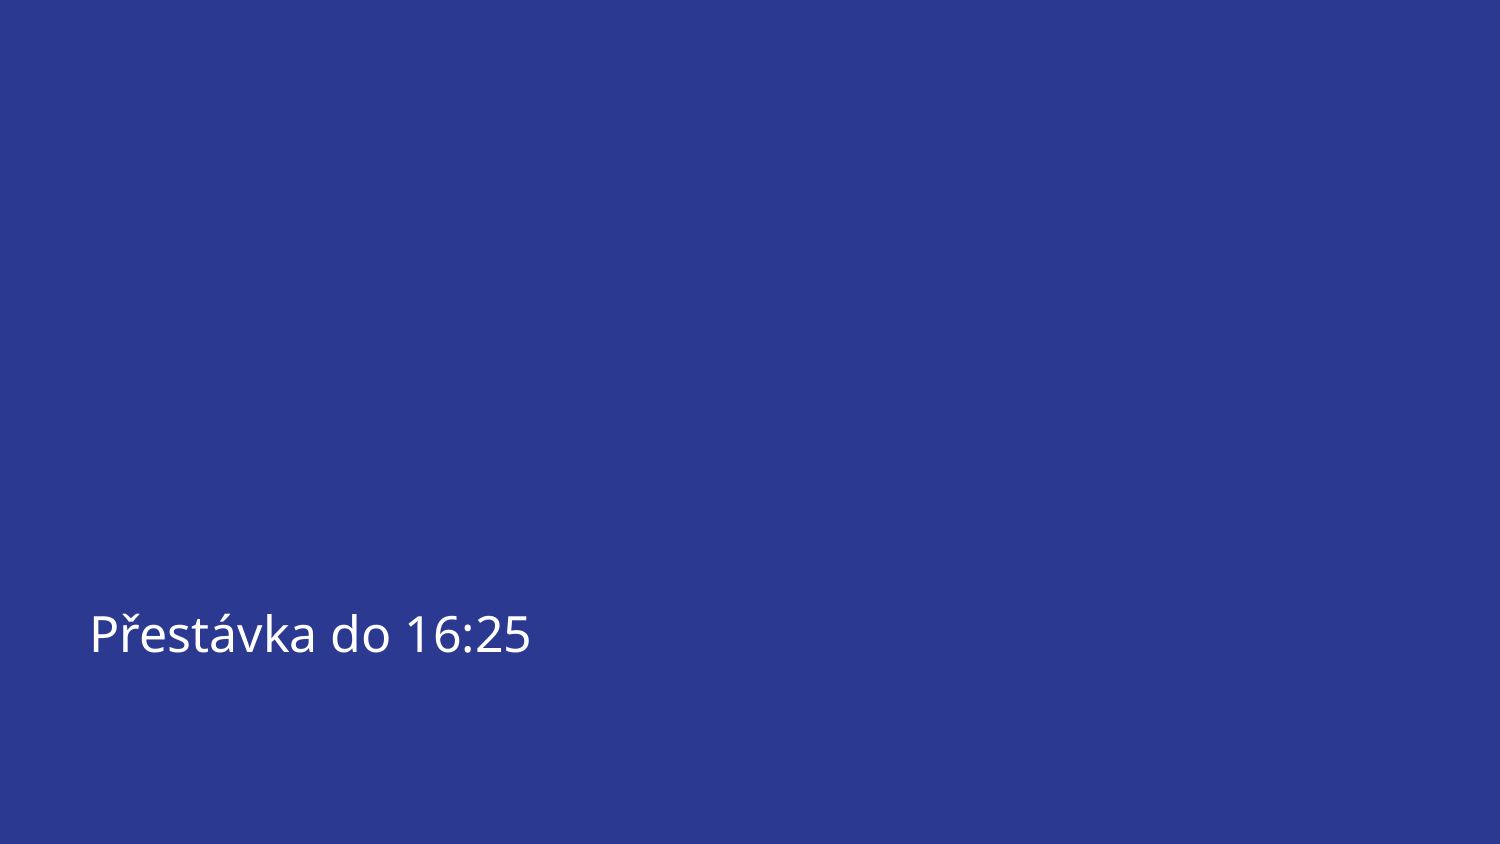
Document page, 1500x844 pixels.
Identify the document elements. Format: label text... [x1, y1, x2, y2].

title Přestávka do 16:25 [74, 598, 1088, 678]
